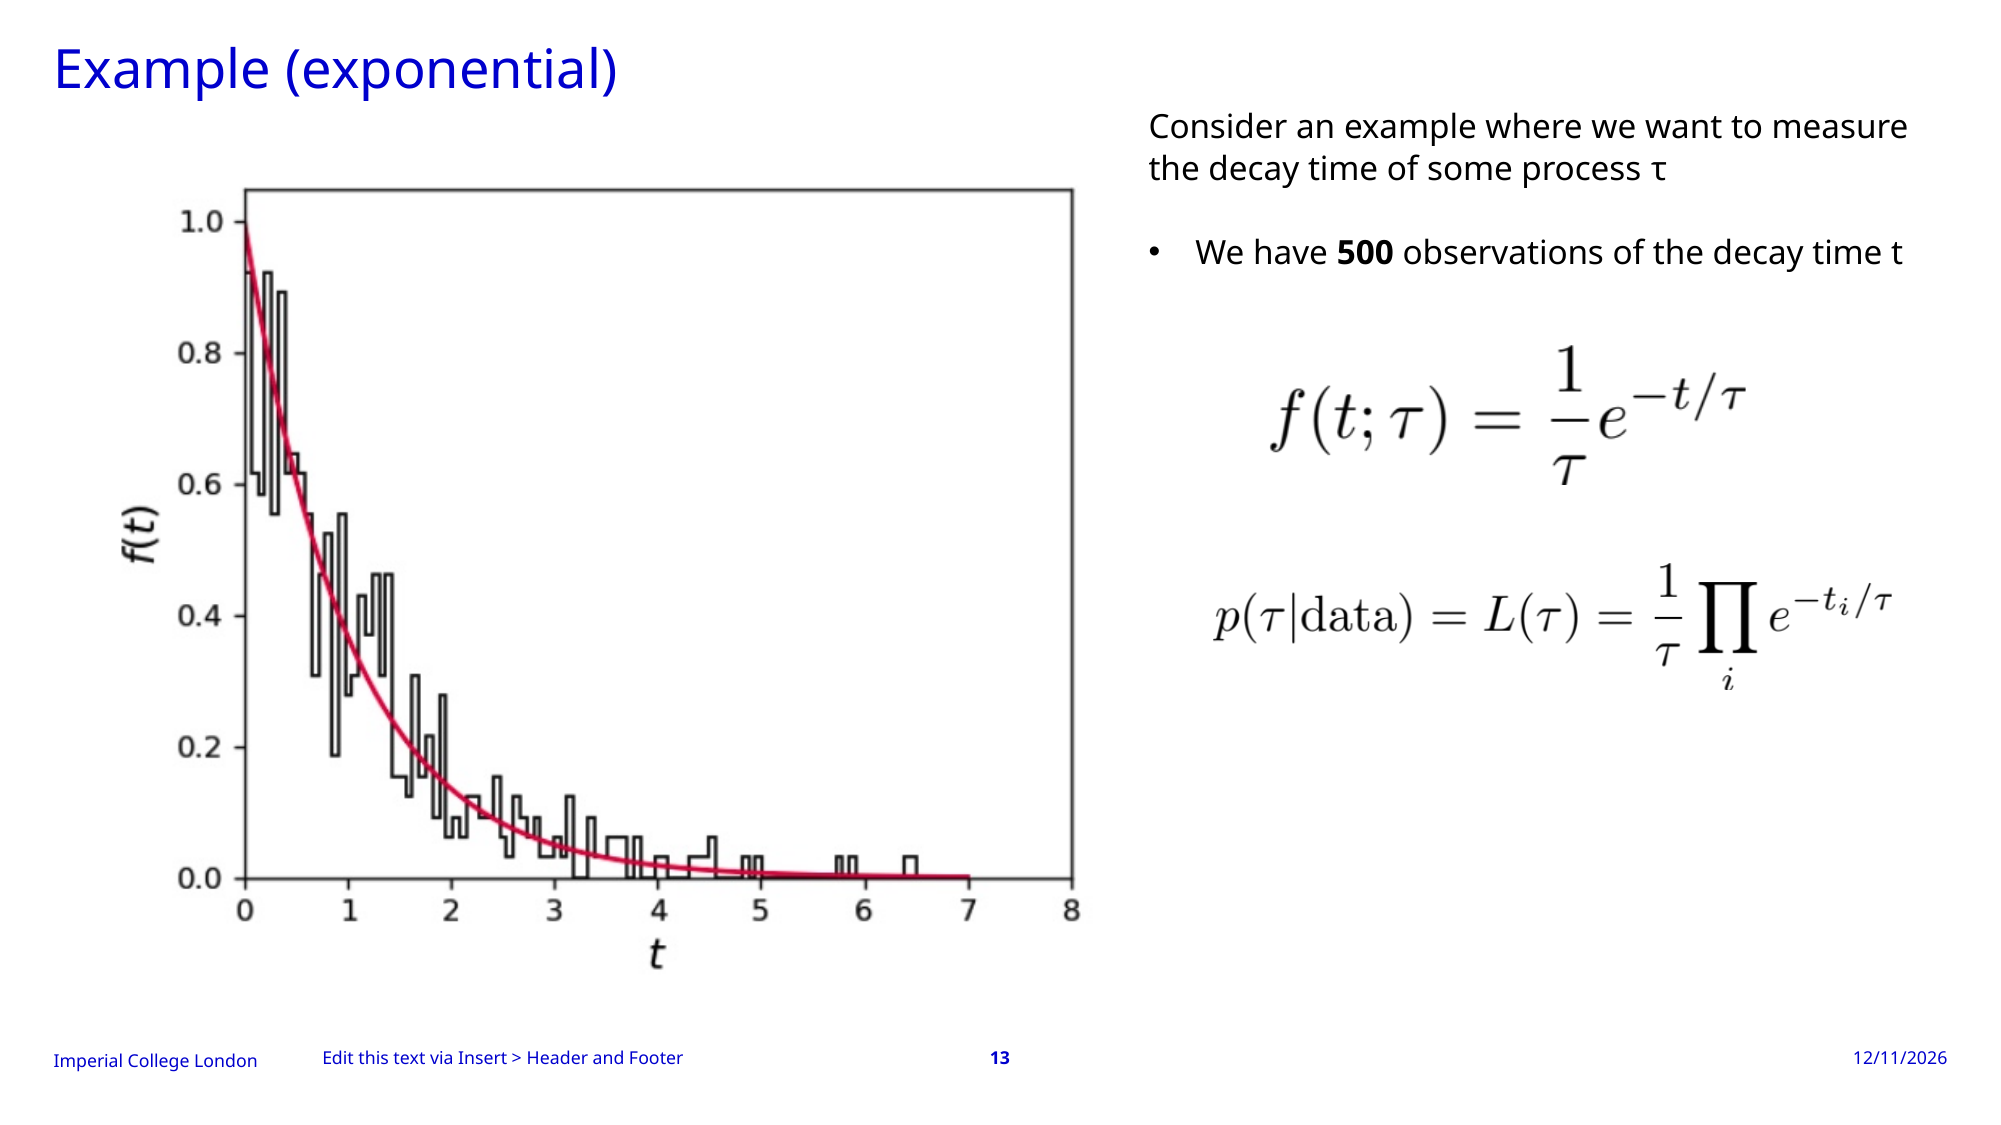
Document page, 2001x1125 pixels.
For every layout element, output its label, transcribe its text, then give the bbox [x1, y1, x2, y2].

picture [1269, 344, 1746, 485]
footer Edit this text via Insert > Header and Footer [322, 1048, 884, 1072]
title Example (exponential) [53, 41, 1947, 104]
text_box Consider an example where we want to measure the decay time of some process τ We have 500 observations of the decay time t [1148, 103, 1917, 398]
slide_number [1745, 1048, 1948, 1072]
slide_number 13 [973, 1048, 1027, 1072]
picture [83, 173, 1126, 999]
picture [1212, 562, 1892, 690]
